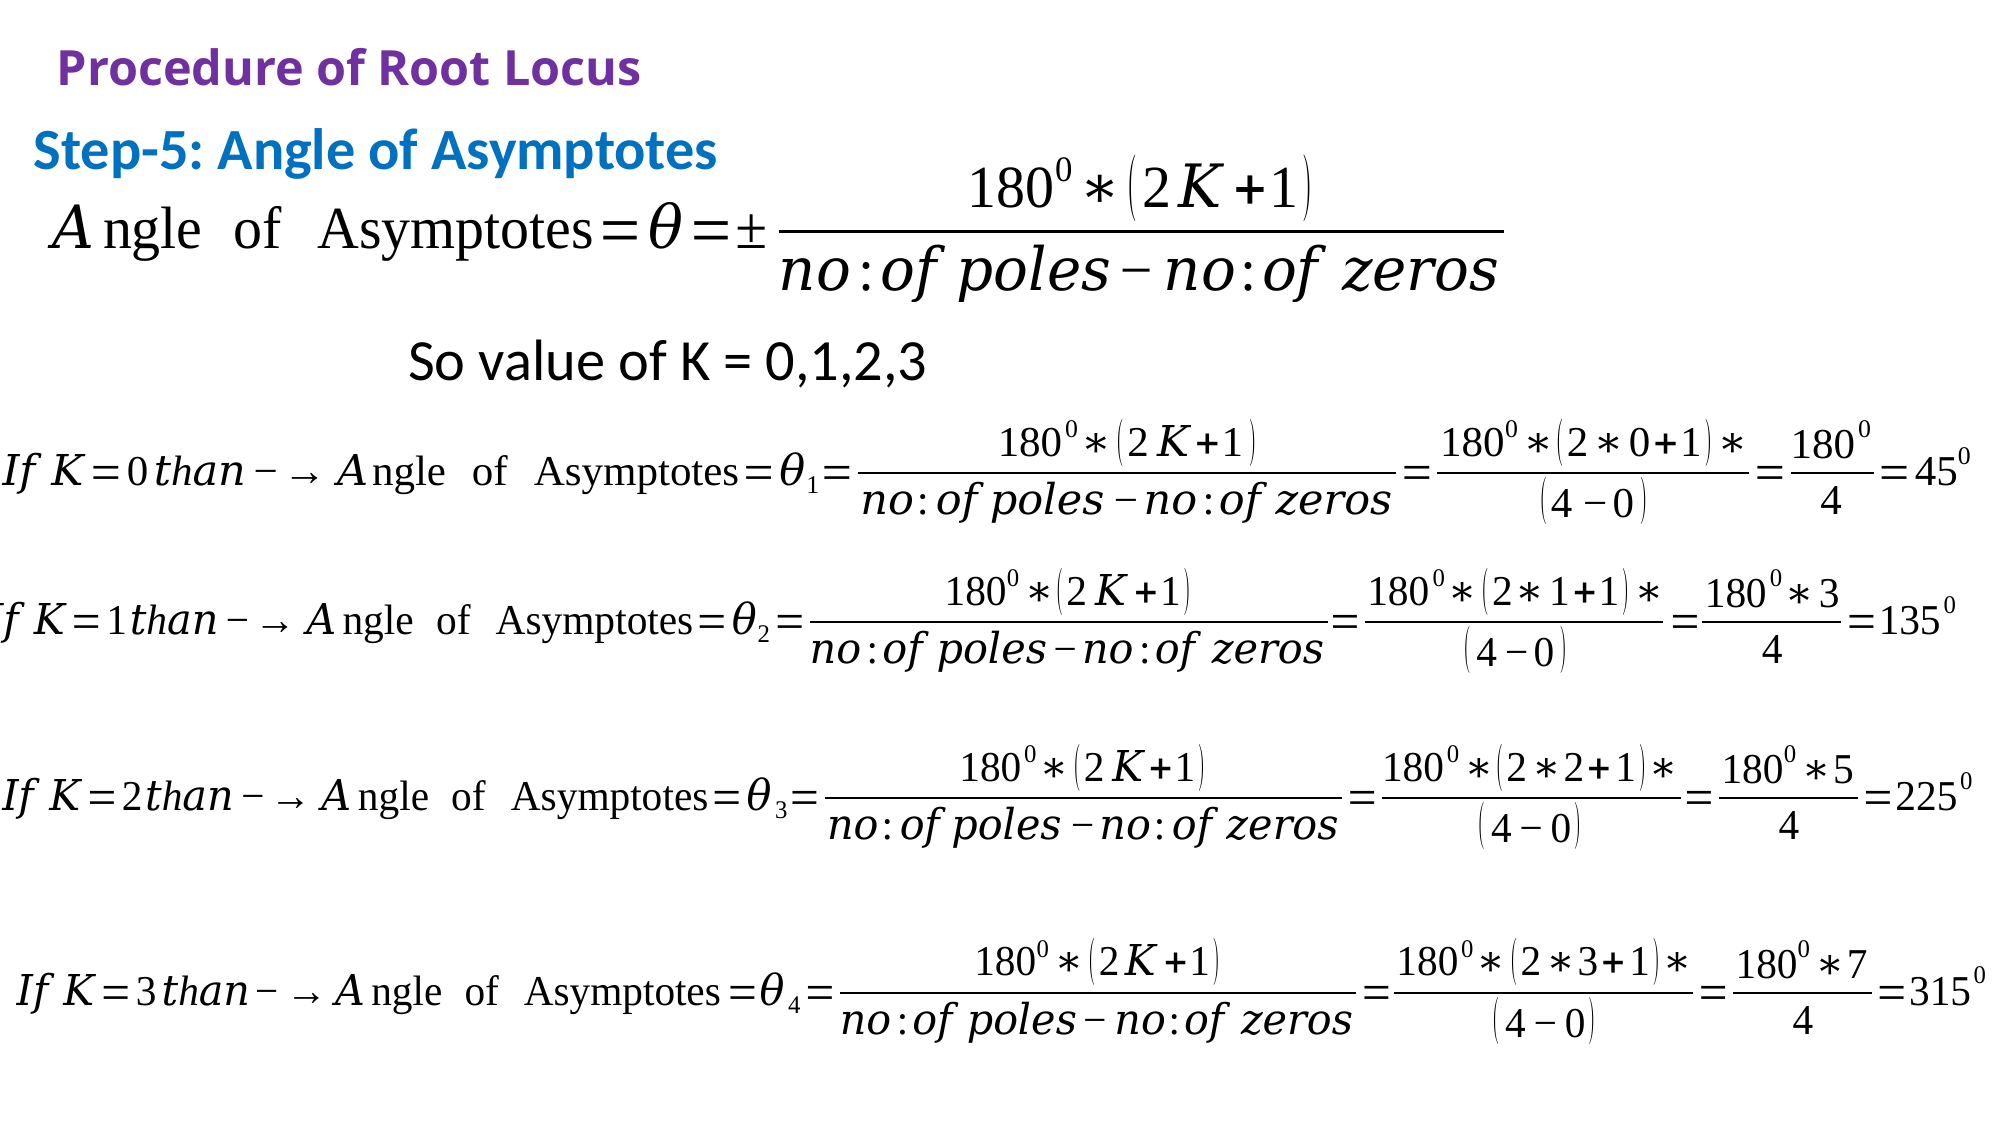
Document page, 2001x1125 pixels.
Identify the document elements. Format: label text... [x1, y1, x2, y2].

title Procedure of Root Locus [41, 35, 1767, 104]
text_box Step-5: Angle of Asymptotes [19, 103, 1336, 189]
